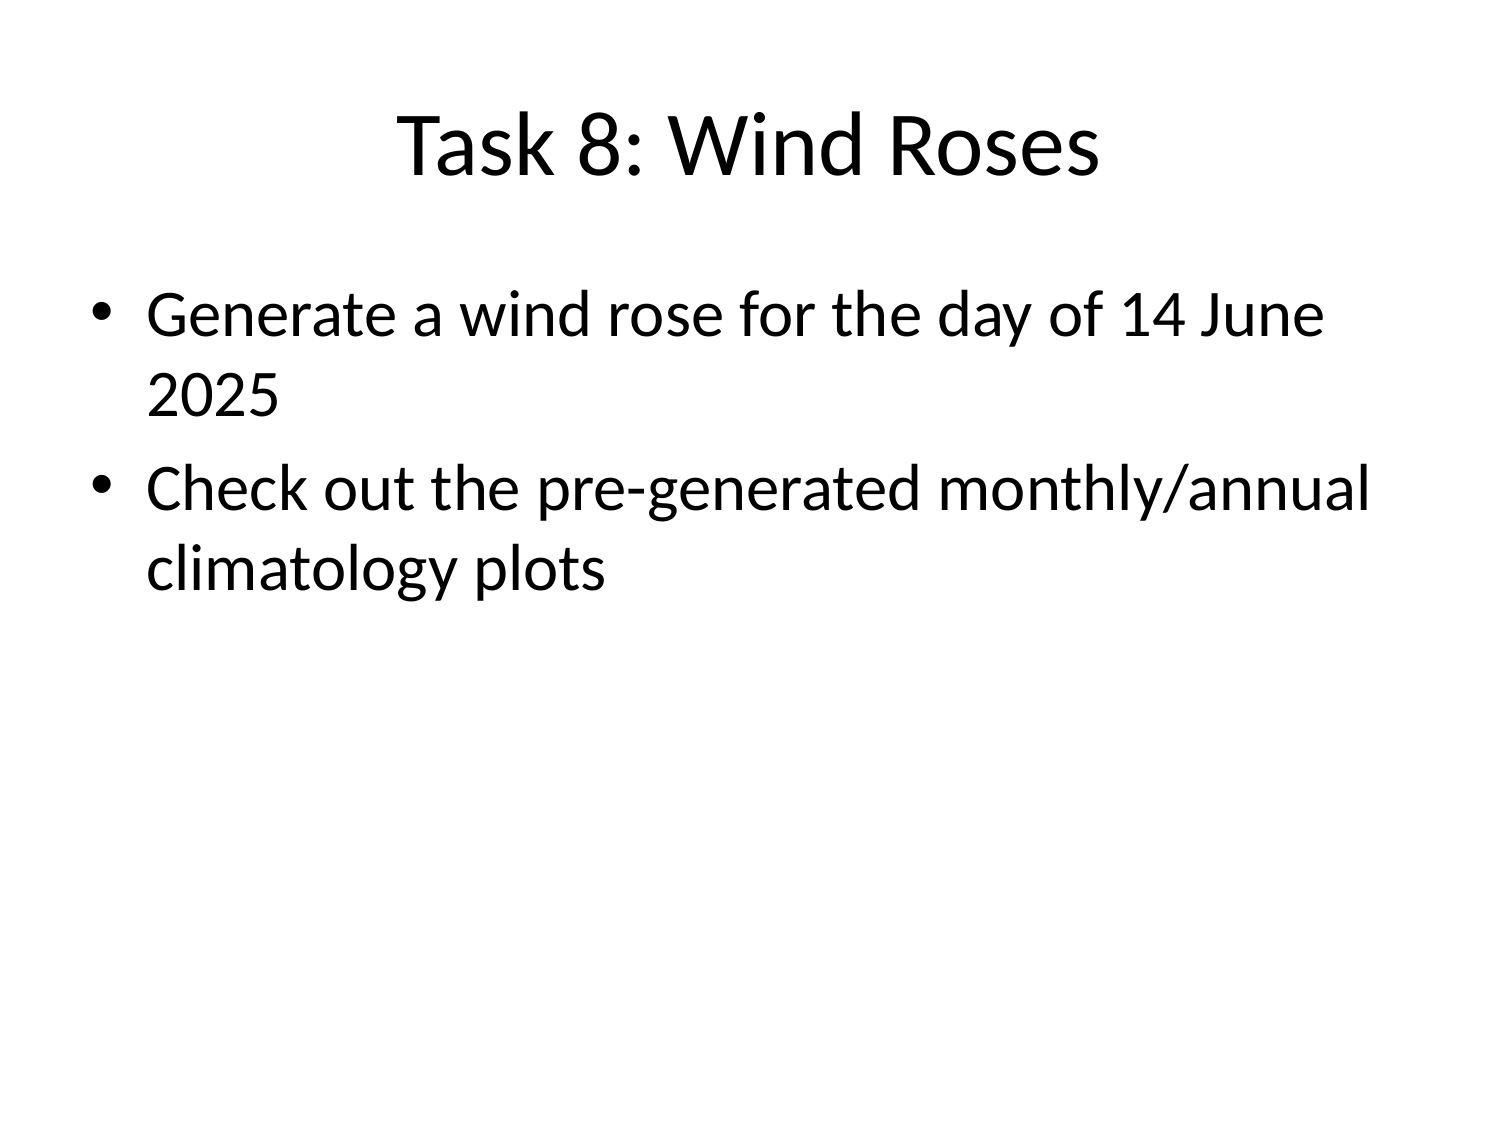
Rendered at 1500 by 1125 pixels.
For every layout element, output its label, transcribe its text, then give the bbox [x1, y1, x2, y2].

title Task 8: Wind Roses [75, 45, 1425, 233]
list Generate a wind rose for the day of 14 June 2025 Check out the pre-generated monthly/annual climatology plots [75, 262, 1425, 1005]
